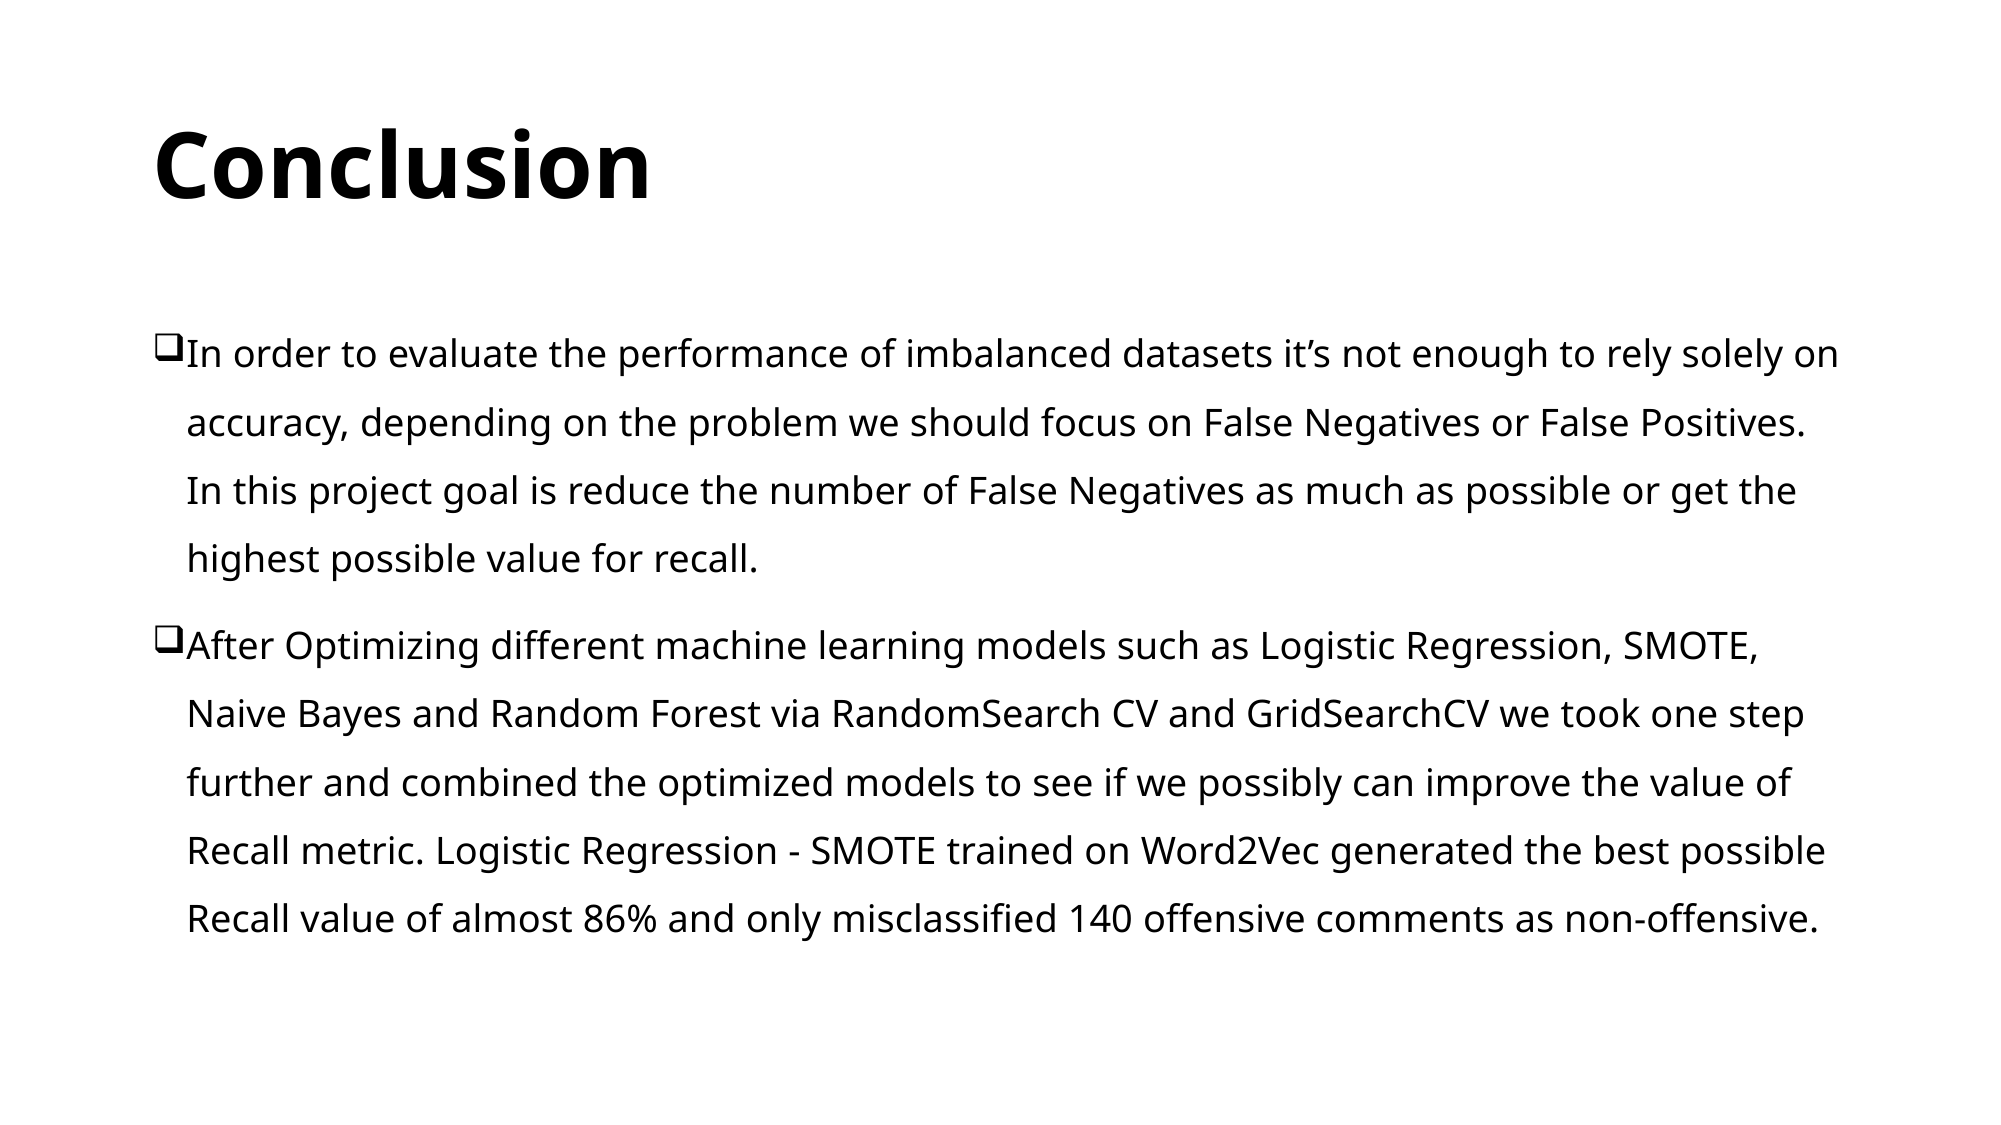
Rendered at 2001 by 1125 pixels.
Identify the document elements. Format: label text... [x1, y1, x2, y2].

list In order to evaluate the performance of imbalanced datasets it’s not enough to rely solely on accuracy, depending on the problem we should focus on False Negatives or False Positives. In this project goal is reduce the number of False Negatives as much as possible or get the highest possible value for recall. After Optimizing different machine learning models such as Logistic Regression, SMOTE, Naive Bayes and Random Forest via RandomSearch CV and GridSearchCV we took one step further and combined the optimized models to see if we possibly can improve the value of Recall metric. Logistic Regression - SMOTE trained on Word2Vec generated the best possible Recall value of almost 86% and only misclassified 140 offensive comments as non-offensive. [137, 299, 1863, 1014]
title Conclusion [137, 59, 1863, 278]
